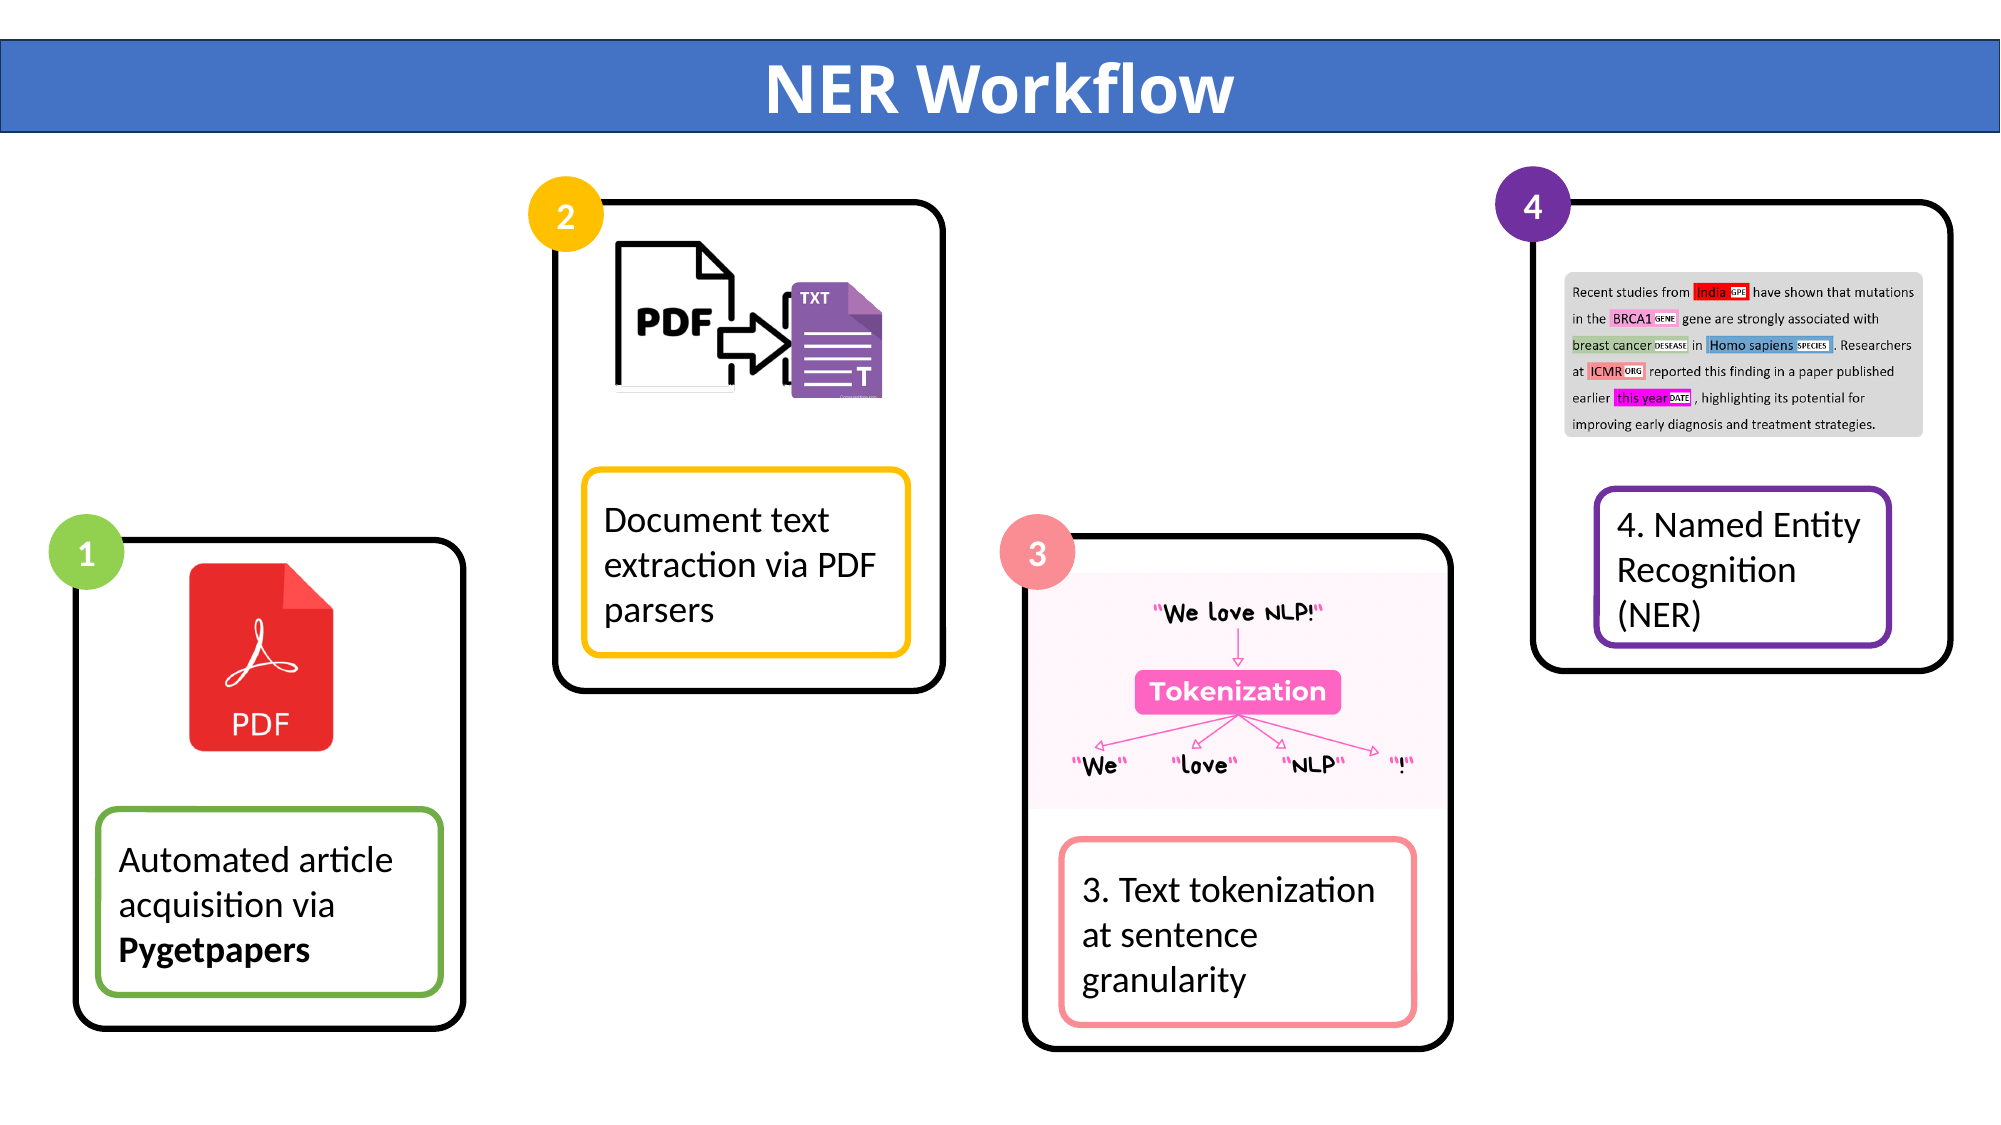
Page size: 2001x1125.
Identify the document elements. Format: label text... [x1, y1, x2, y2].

text_box [1531, 201, 1952, 673]
text_box 3 [998, 513, 1077, 590]
text_box [554, 201, 944, 692]
picture [1563, 272, 1923, 437]
text_box NER Workflow [0, 39, 2000, 133]
text_box 4 [1494, 165, 1572, 244]
picture [1029, 573, 1447, 810]
text_box [1023, 535, 1452, 1051]
picture [596, 228, 885, 409]
picture [188, 562, 334, 752]
text_box 2 [527, 175, 605, 254]
text_box [74, 538, 465, 1030]
text_box 1 [47, 513, 126, 591]
